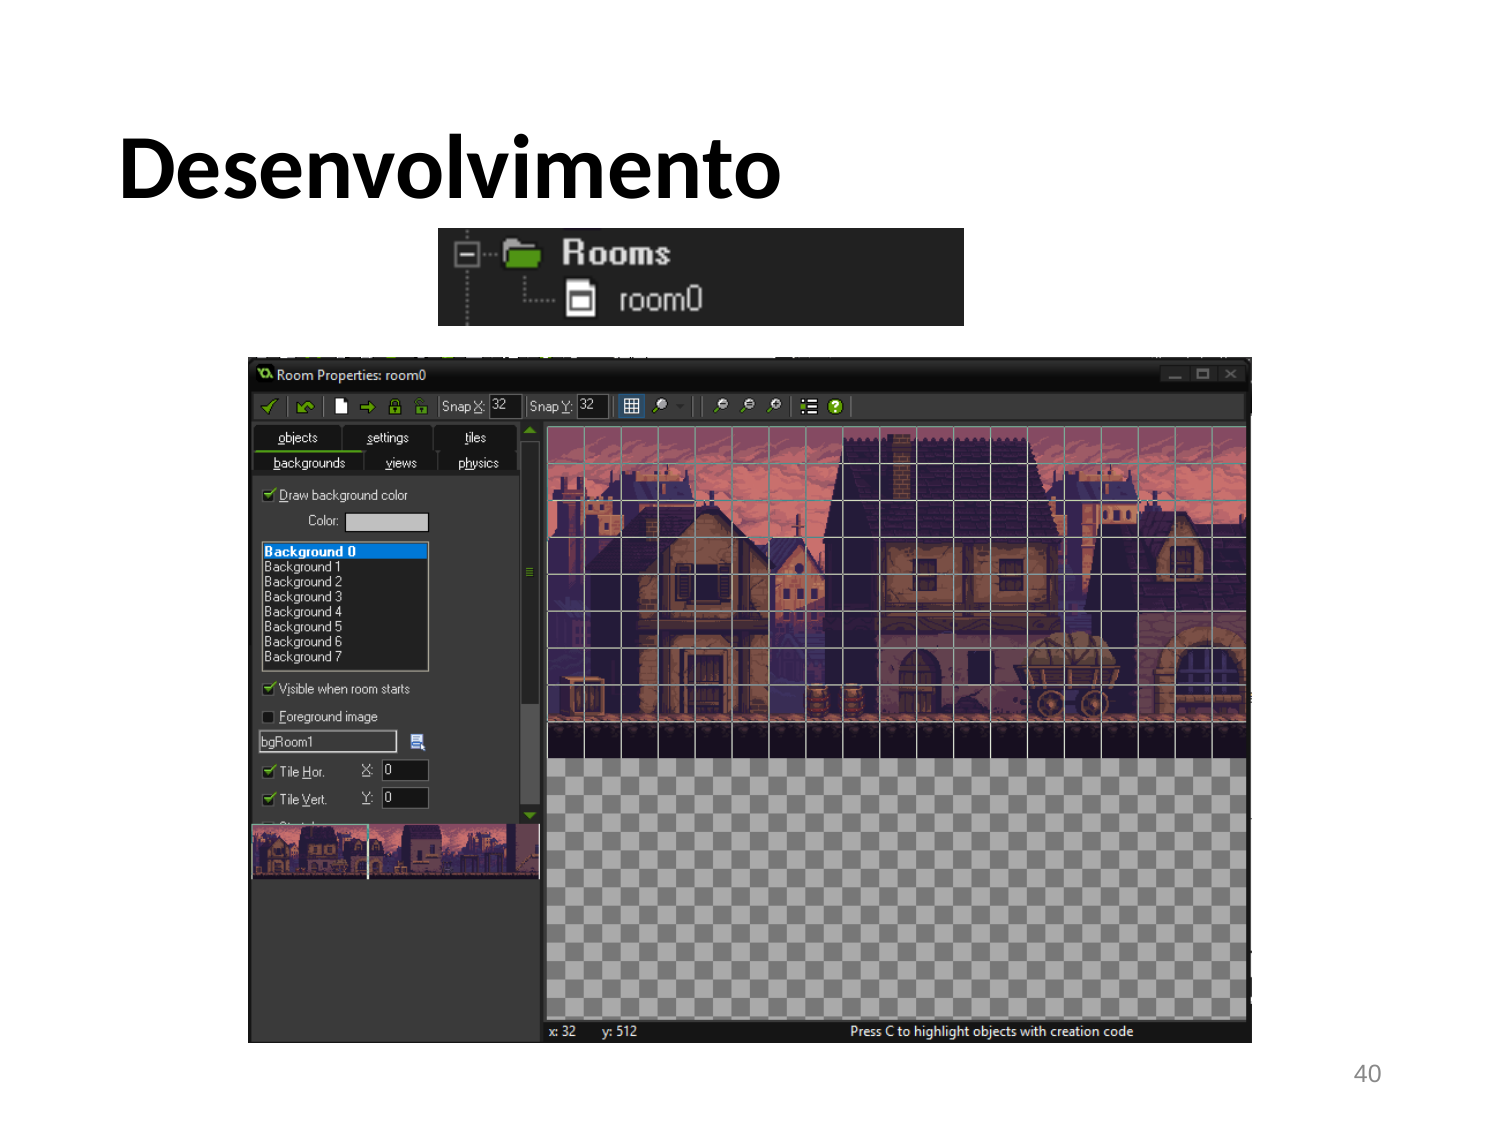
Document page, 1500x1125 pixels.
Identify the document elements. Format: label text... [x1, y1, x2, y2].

title Desenvolvimento [103, 59, 1397, 278]
picture [437, 228, 964, 327]
slide_number ‹#› [1059, 1042, 1397, 1103]
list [248, 356, 1252, 1043]
